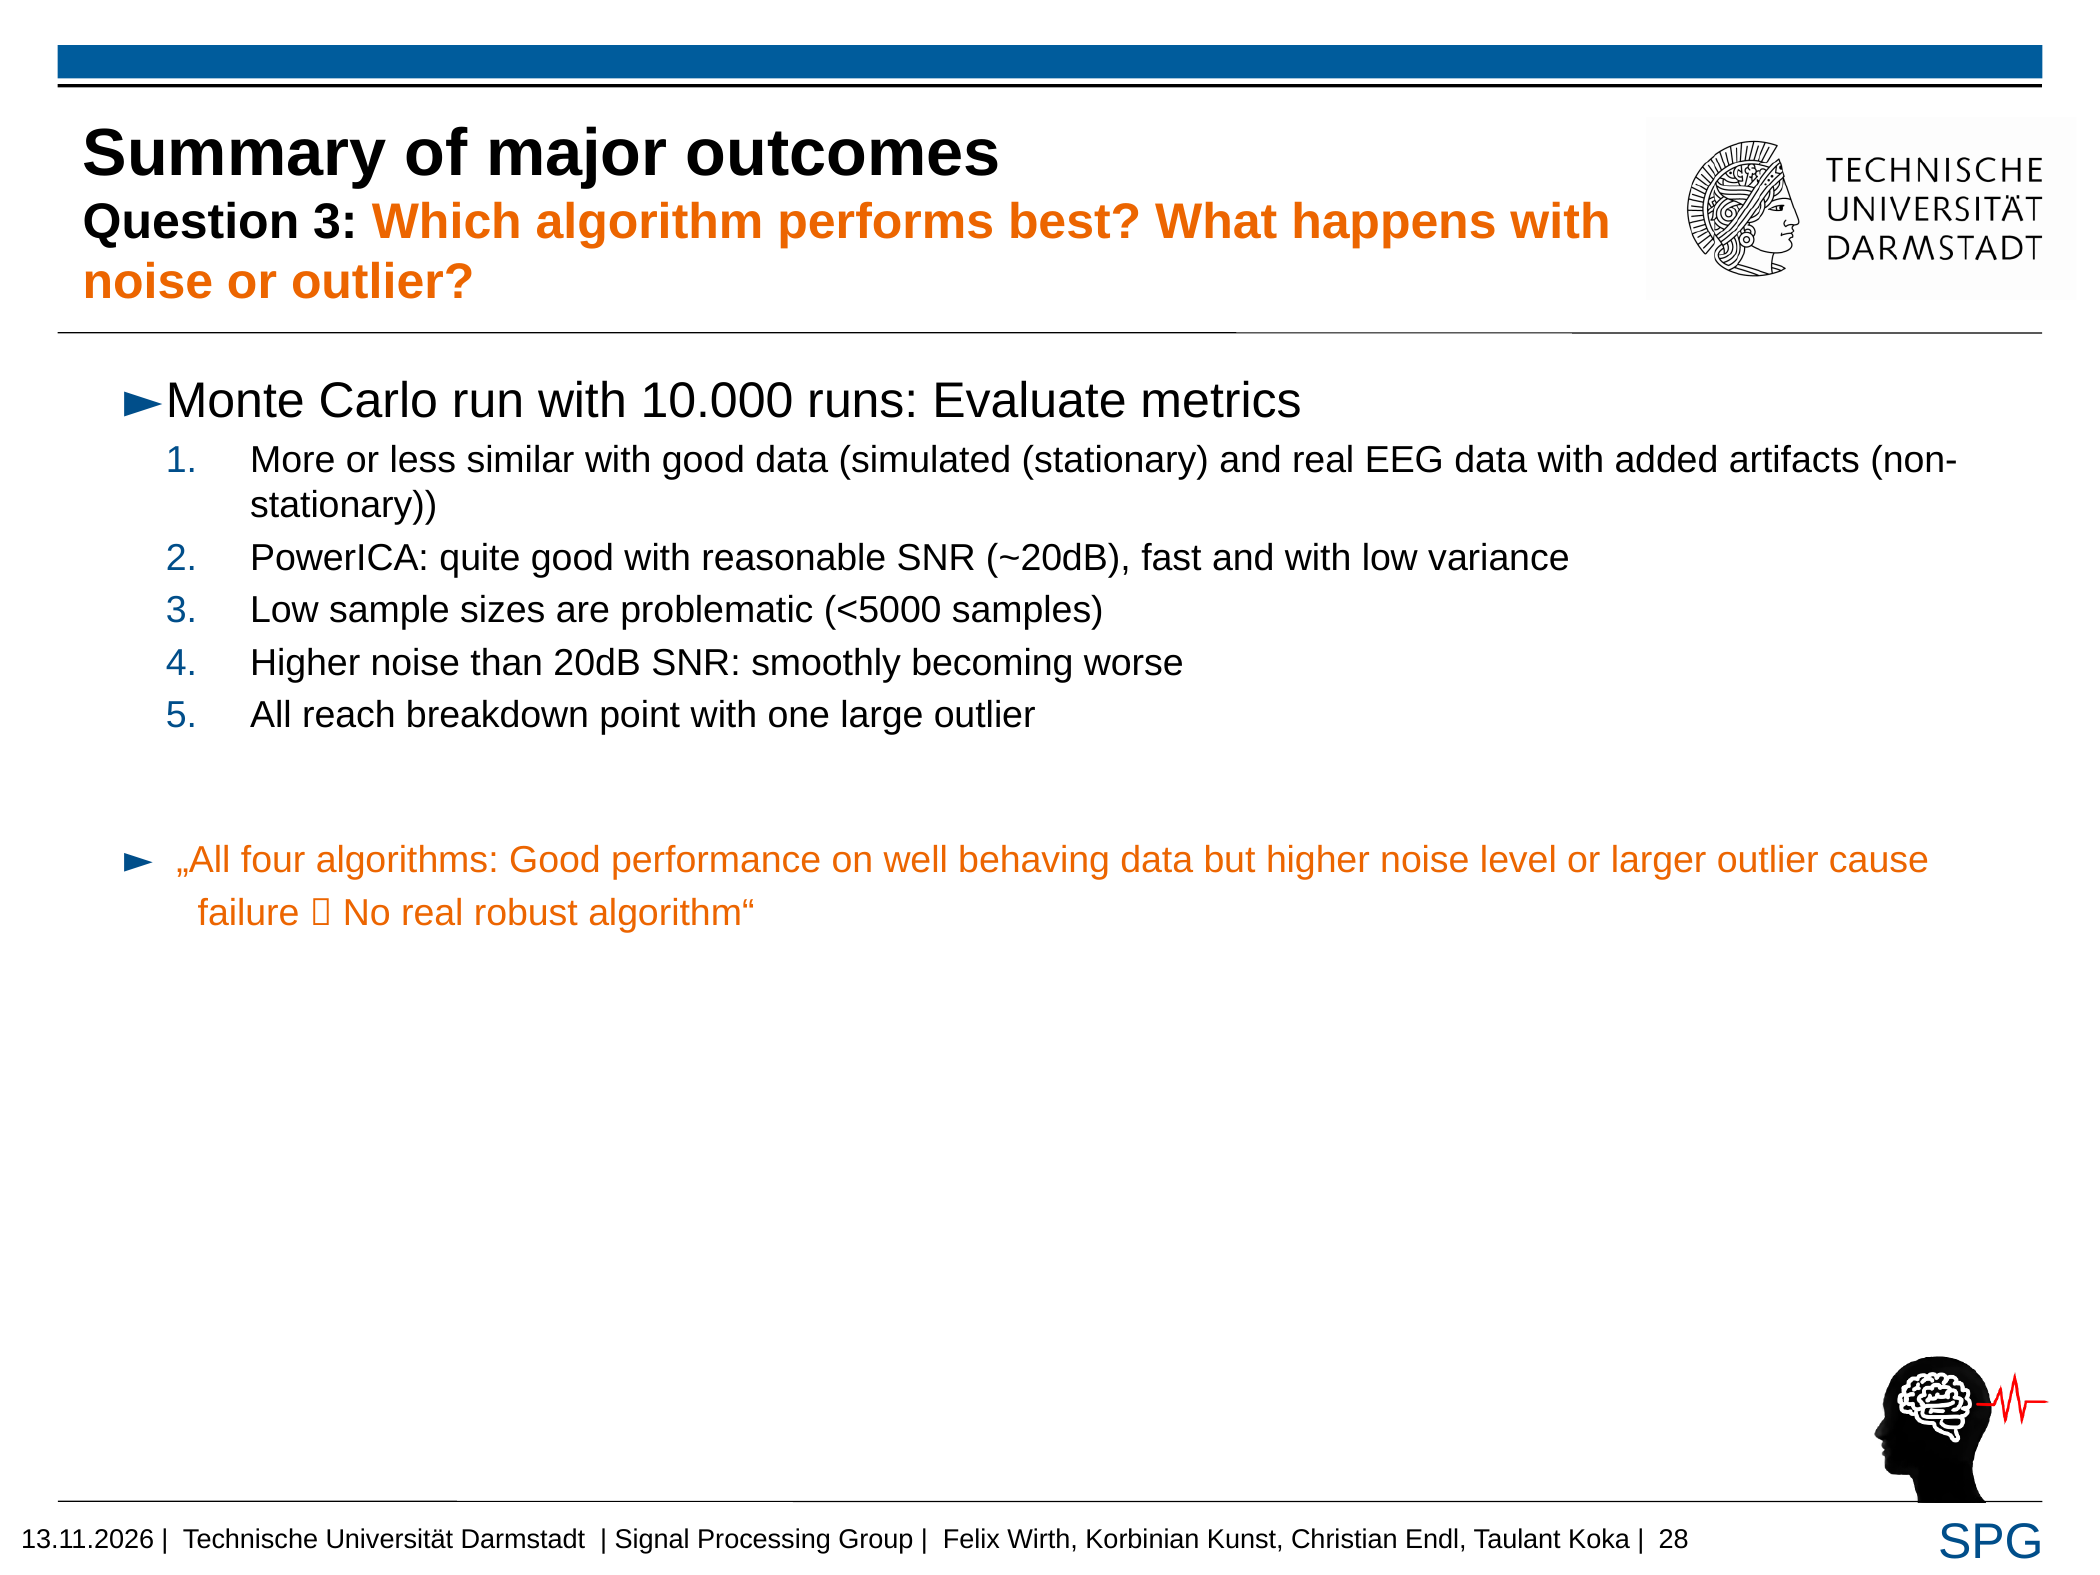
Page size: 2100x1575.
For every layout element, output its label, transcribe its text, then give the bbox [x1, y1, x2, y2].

title Summary of major outcomes Question 3: Which algorithm performs best? What happens with noise or outlier? [82, 112, 1662, 306]
list Monte Carlo run with 10.000 runs: Evaluate metrics More or less similar with good data (simulated (stationary) and real EEG data with added artifacts (non-stationary)) PowerICA: quite good with reasonable SNR (~20dB), fast and with low variance Low sample sizes are problematic (<5000 samples) Higher noise than 20dB SNR: smoothly becoming worse All reach breakdown point with one large outlier „All four algorithms: Good performance on well behaving data but higher noise level or larger outlier cause failure  No real robust algorithm“ [82, 367, 2018, 1449]
picture [1871, 1347, 2051, 1503]
picture [1662, 117, 2077, 300]
